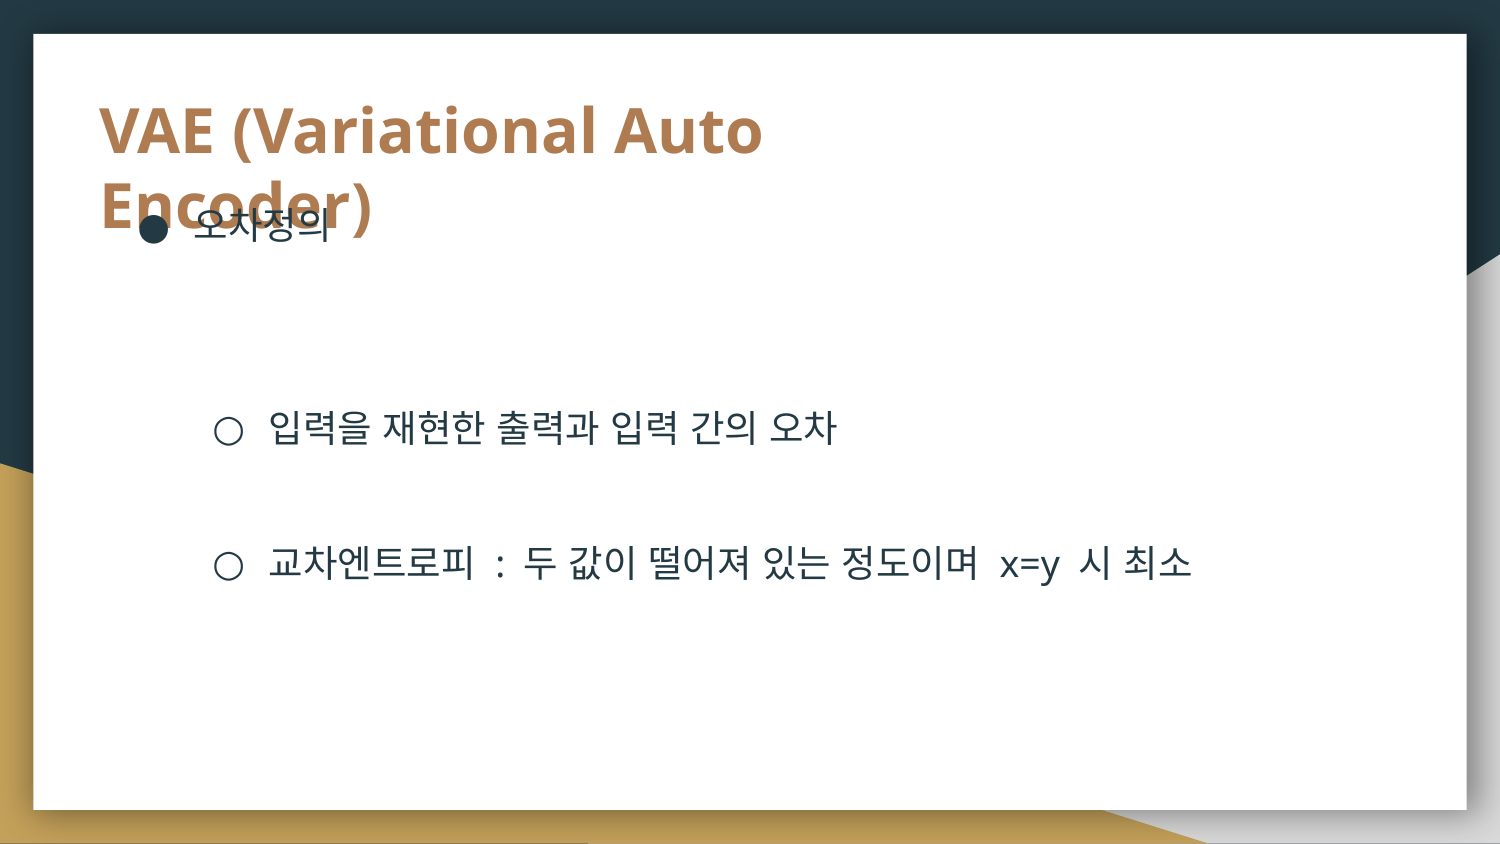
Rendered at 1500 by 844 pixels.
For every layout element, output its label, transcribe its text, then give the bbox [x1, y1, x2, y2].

title VAE (Variational Auto Encoder) [84, 76, 1010, 171]
